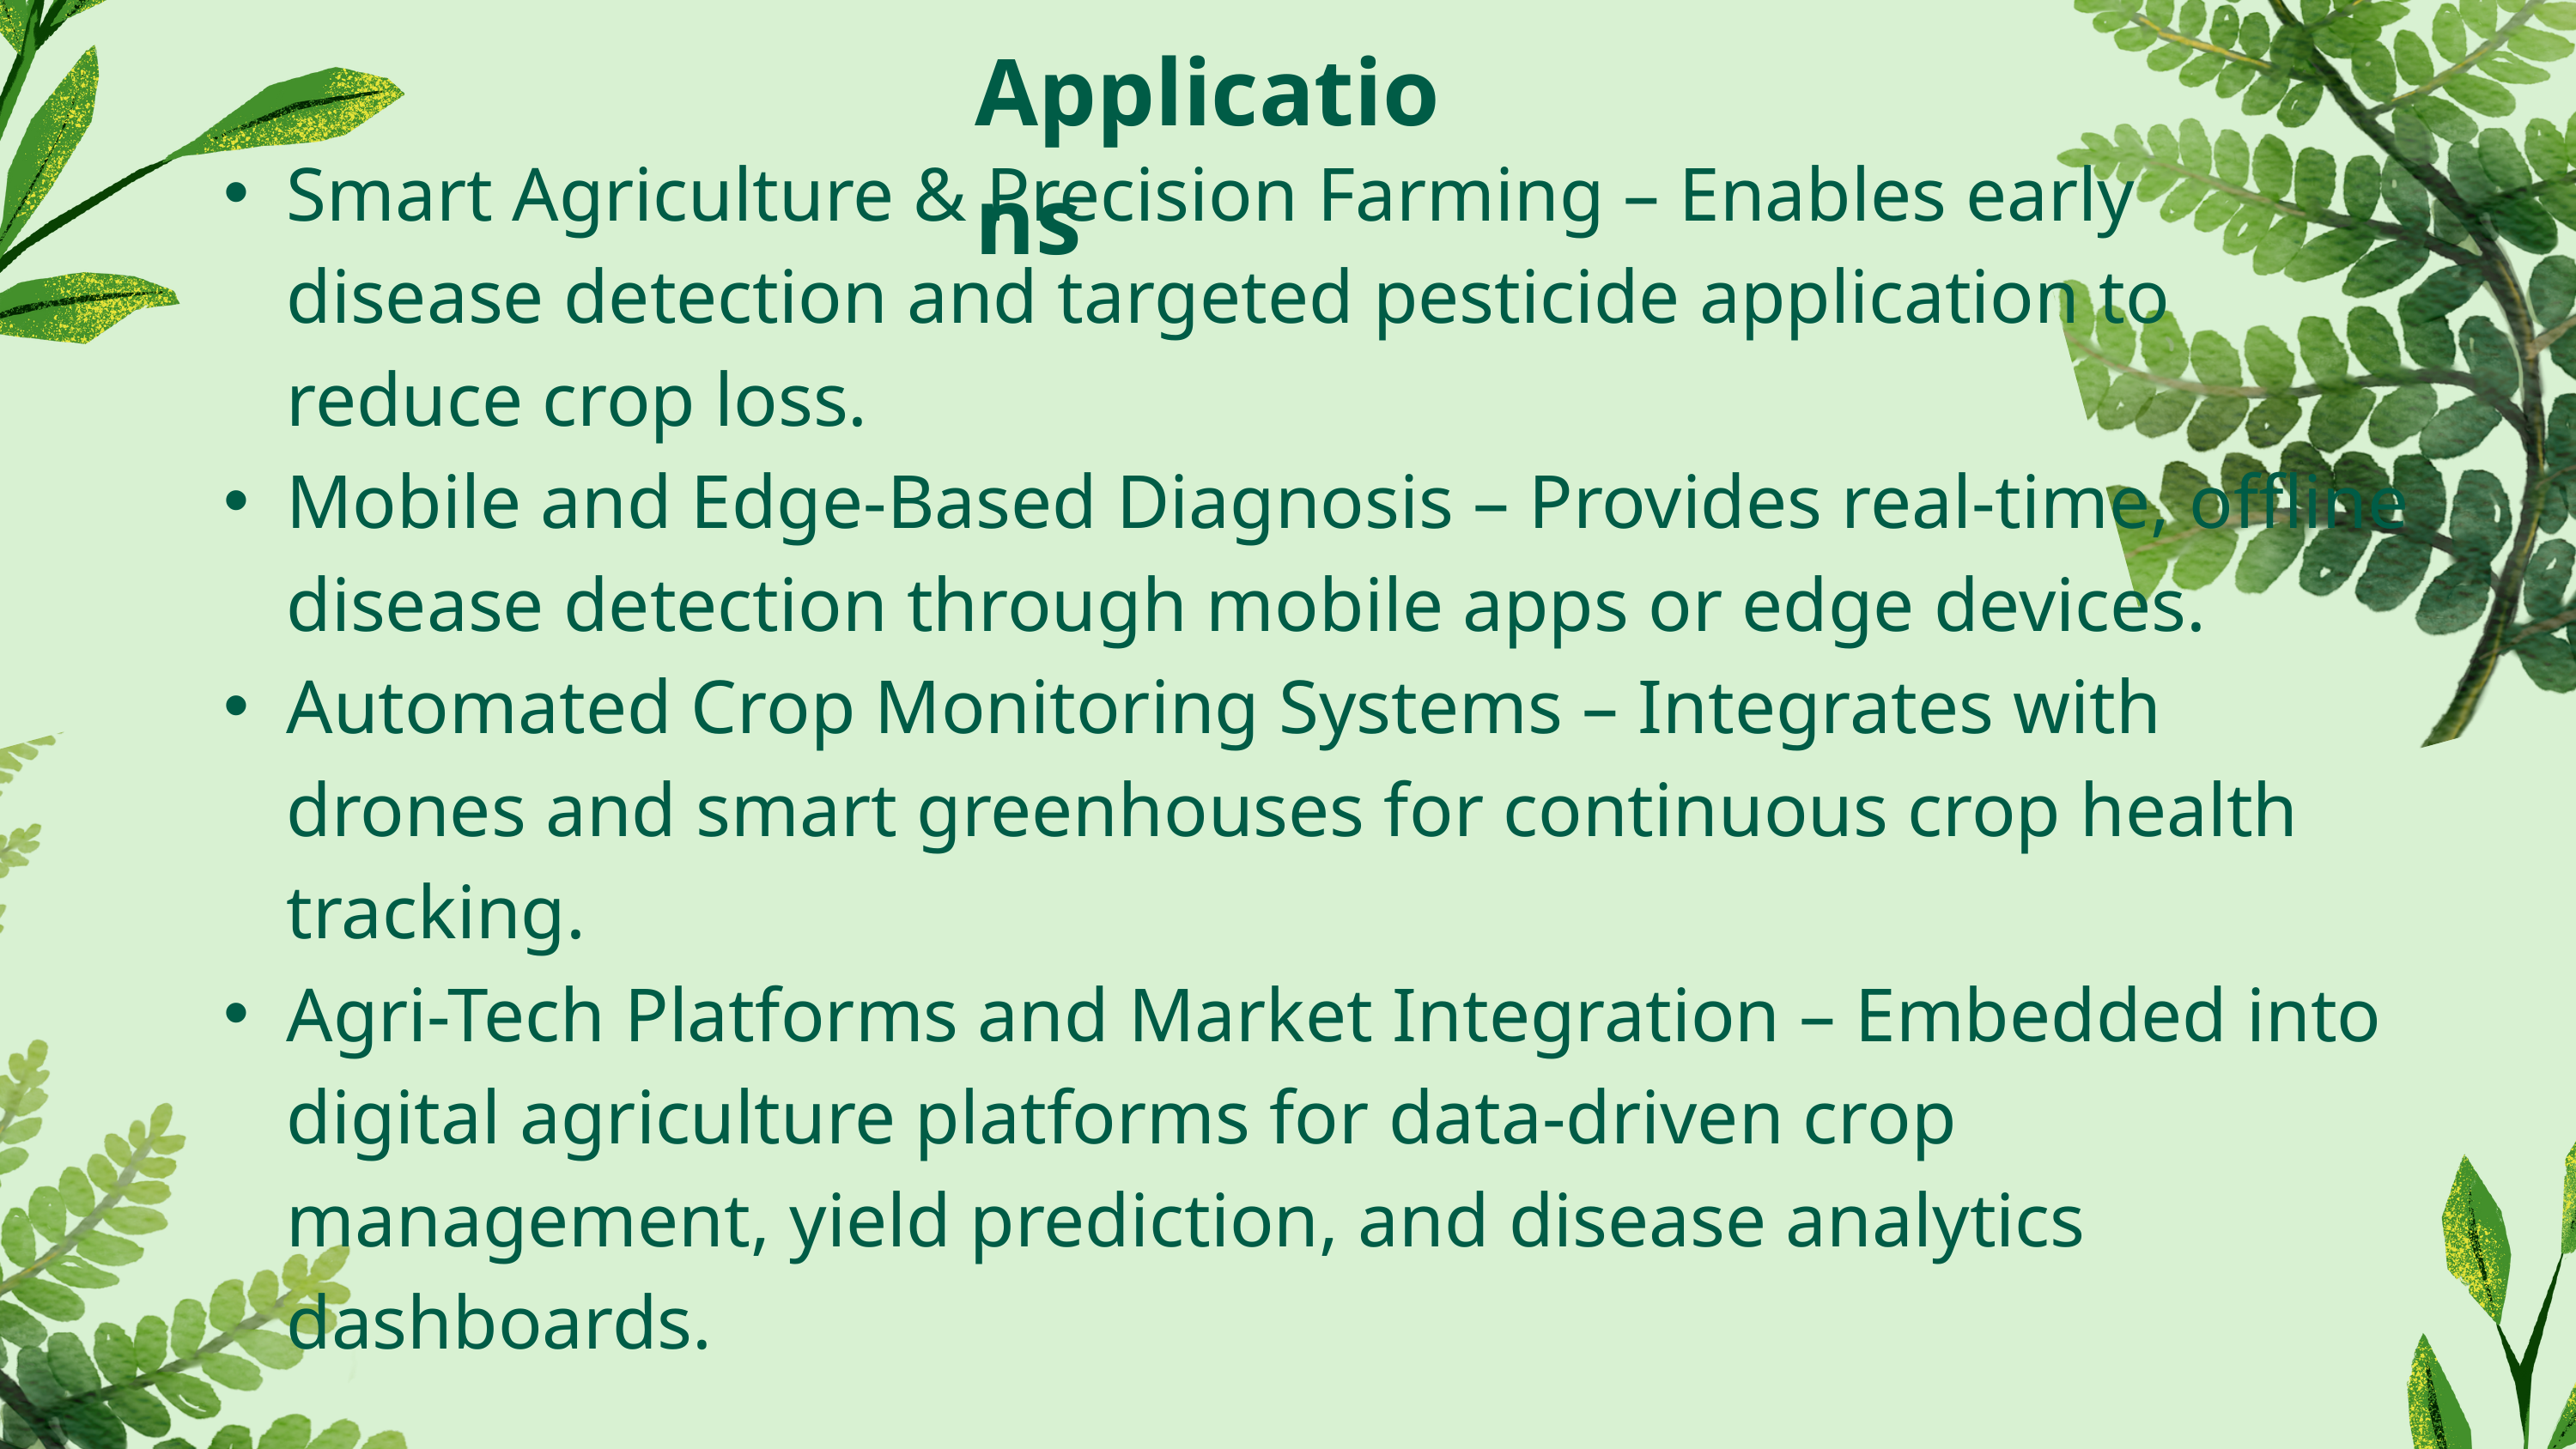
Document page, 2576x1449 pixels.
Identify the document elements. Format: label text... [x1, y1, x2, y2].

text_box Smart Agriculture & Precision Farming – Enables early disease detection and targeted pesticide application to reduce crop loss. Mobile and Edge-Based Diagnosis – Provides real-time, offline disease detection through mobile apps or edge devices. Automated Crop Monitoring Systems – Integrates with drones and smart greenhouses for continuous crop health tracking. Agri-Tech Platforms and Market Integration – Embedded into digital agriculture platforms for data-driven crop management, yield prediction, and disease analytics dashboards. [161, 132, 2415, 1449]
text_box [0, 705, 161, 1449]
text_box Applications [975, 15, 1451, 132]
text_box [0, 0, 405, 433]
text_box [2415, 1070, 2576, 1449]
text_box [1973, 0, 2576, 750]
